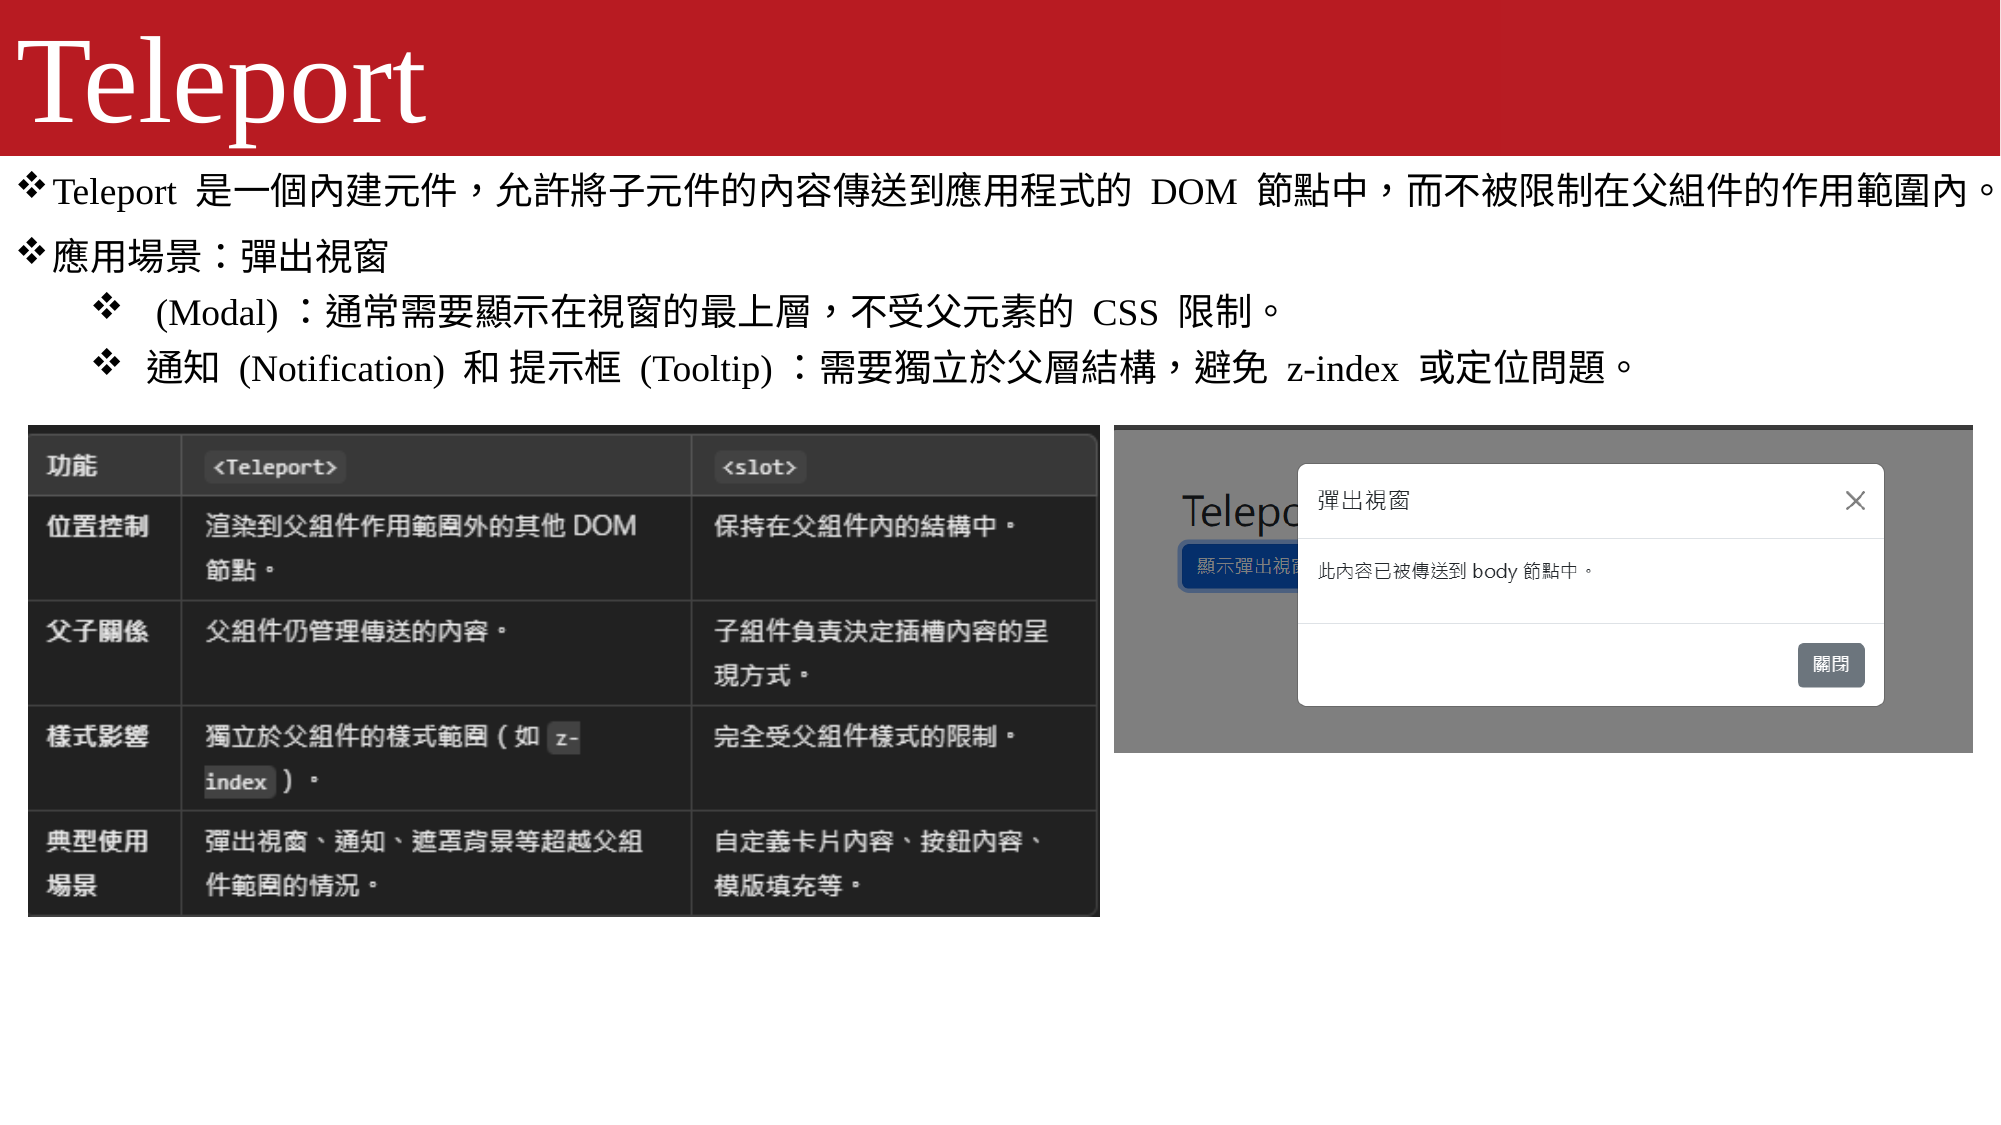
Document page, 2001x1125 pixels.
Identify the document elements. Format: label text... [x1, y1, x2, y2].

title Teleport [1, 0, 1727, 156]
picture [28, 425, 1100, 917]
list Teleport 是一個內建元件，允許將子元件的內容傳送到應用程式的 DOM 節點中，而不被限制在父組件的作用範圍內。 應用場景：彈出視窗 (Modal)：通常需要顯示在視窗的最上層，不受父元素的 CSS 限制。 通知 (Notification) 和 提示框 (Tooltip)：需要獨立於父層結構，避免 z-index 或定位問題。 [0, 159, 1988, 987]
picture [1114, 425, 1973, 753]
